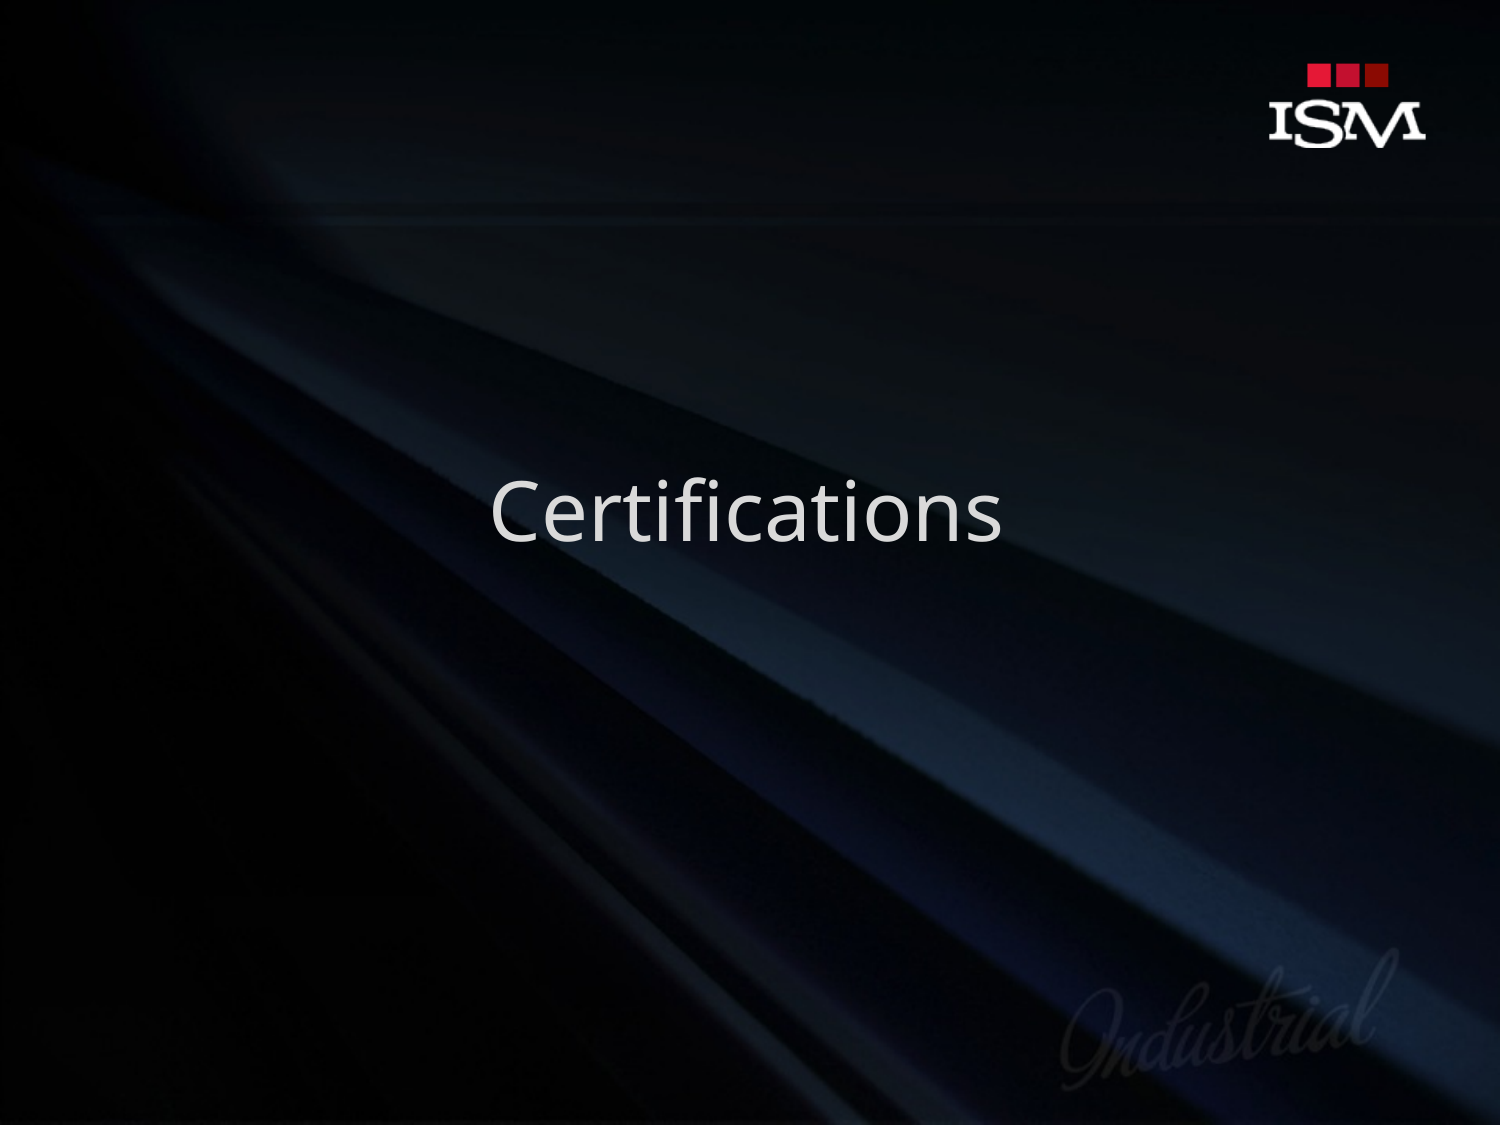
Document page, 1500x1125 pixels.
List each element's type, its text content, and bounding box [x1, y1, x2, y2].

picture [0, 0, 1500, 1125]
list Certifications [99, 189, 1394, 959]
